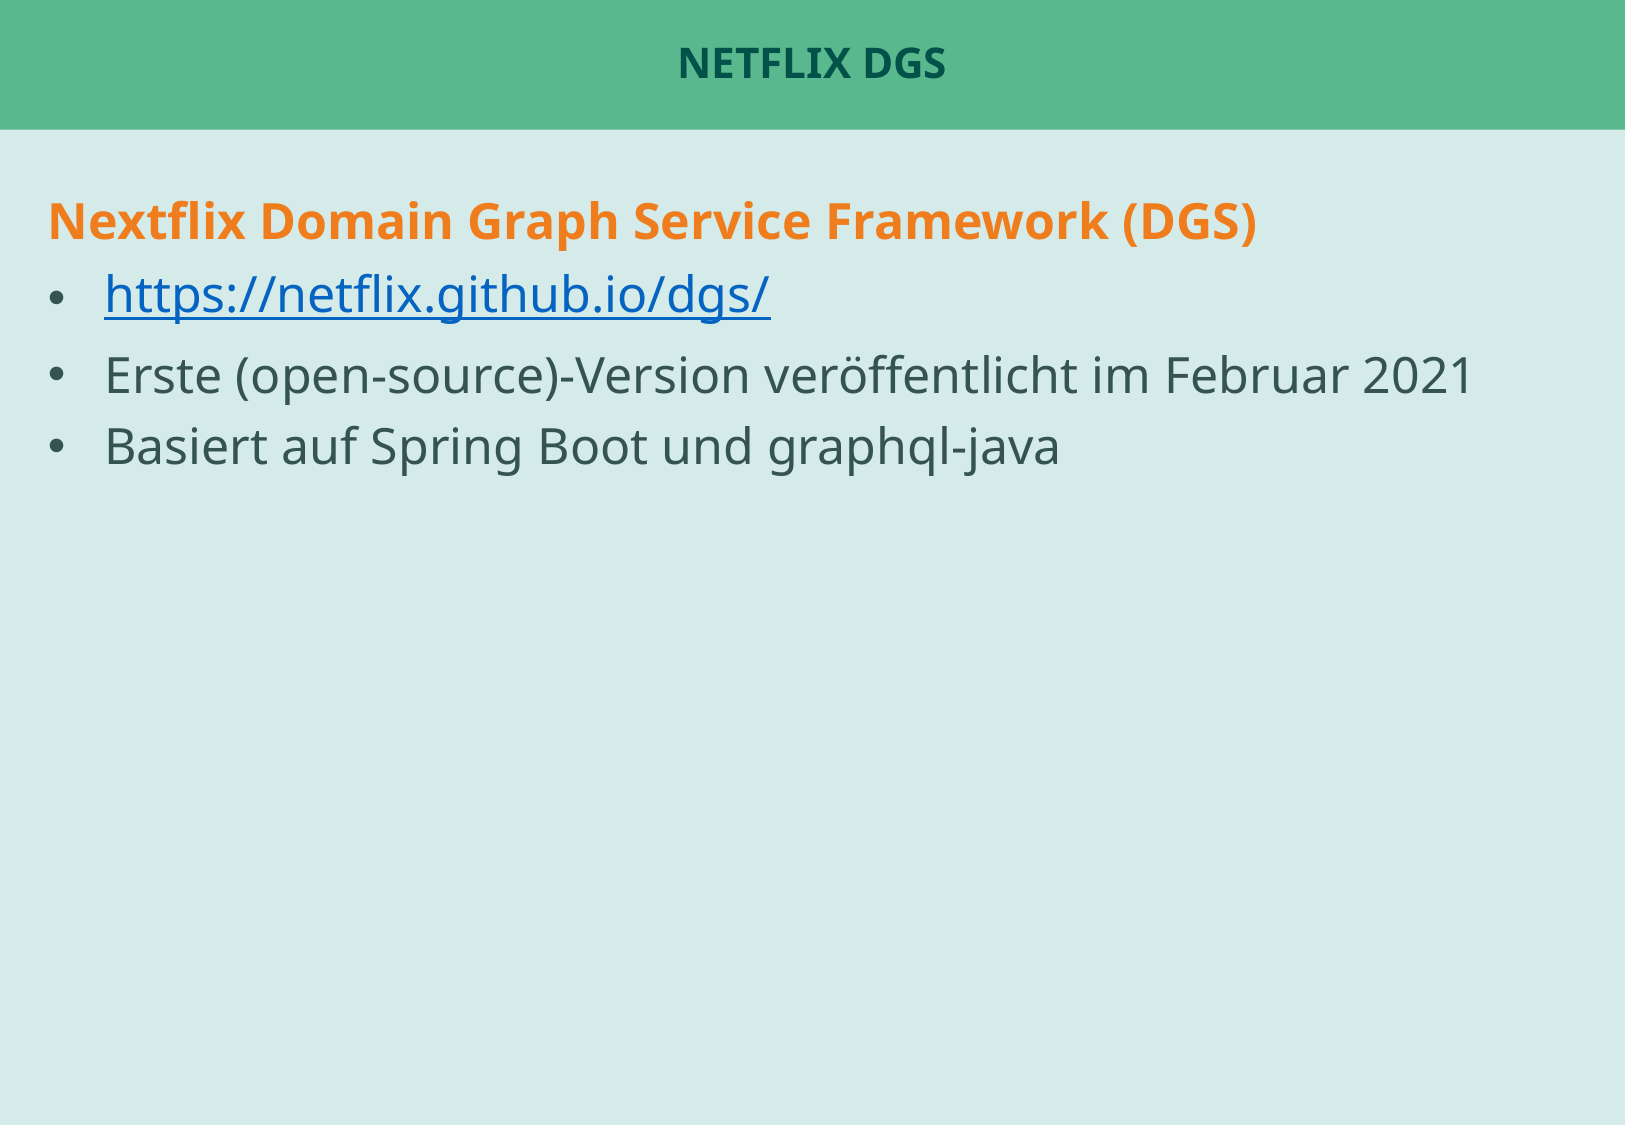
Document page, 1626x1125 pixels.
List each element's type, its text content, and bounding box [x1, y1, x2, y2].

text_box Nextflix Domain Graph Service Framework (DGS) https://netflix.github.io/dgs/ Erste (open-source)-Version veröffentlicht im Februar 2021 Basiert auf Spring Boot und graphql-java [33, 169, 1554, 771]
title Netflix DGS [0, 0, 1625, 130]
